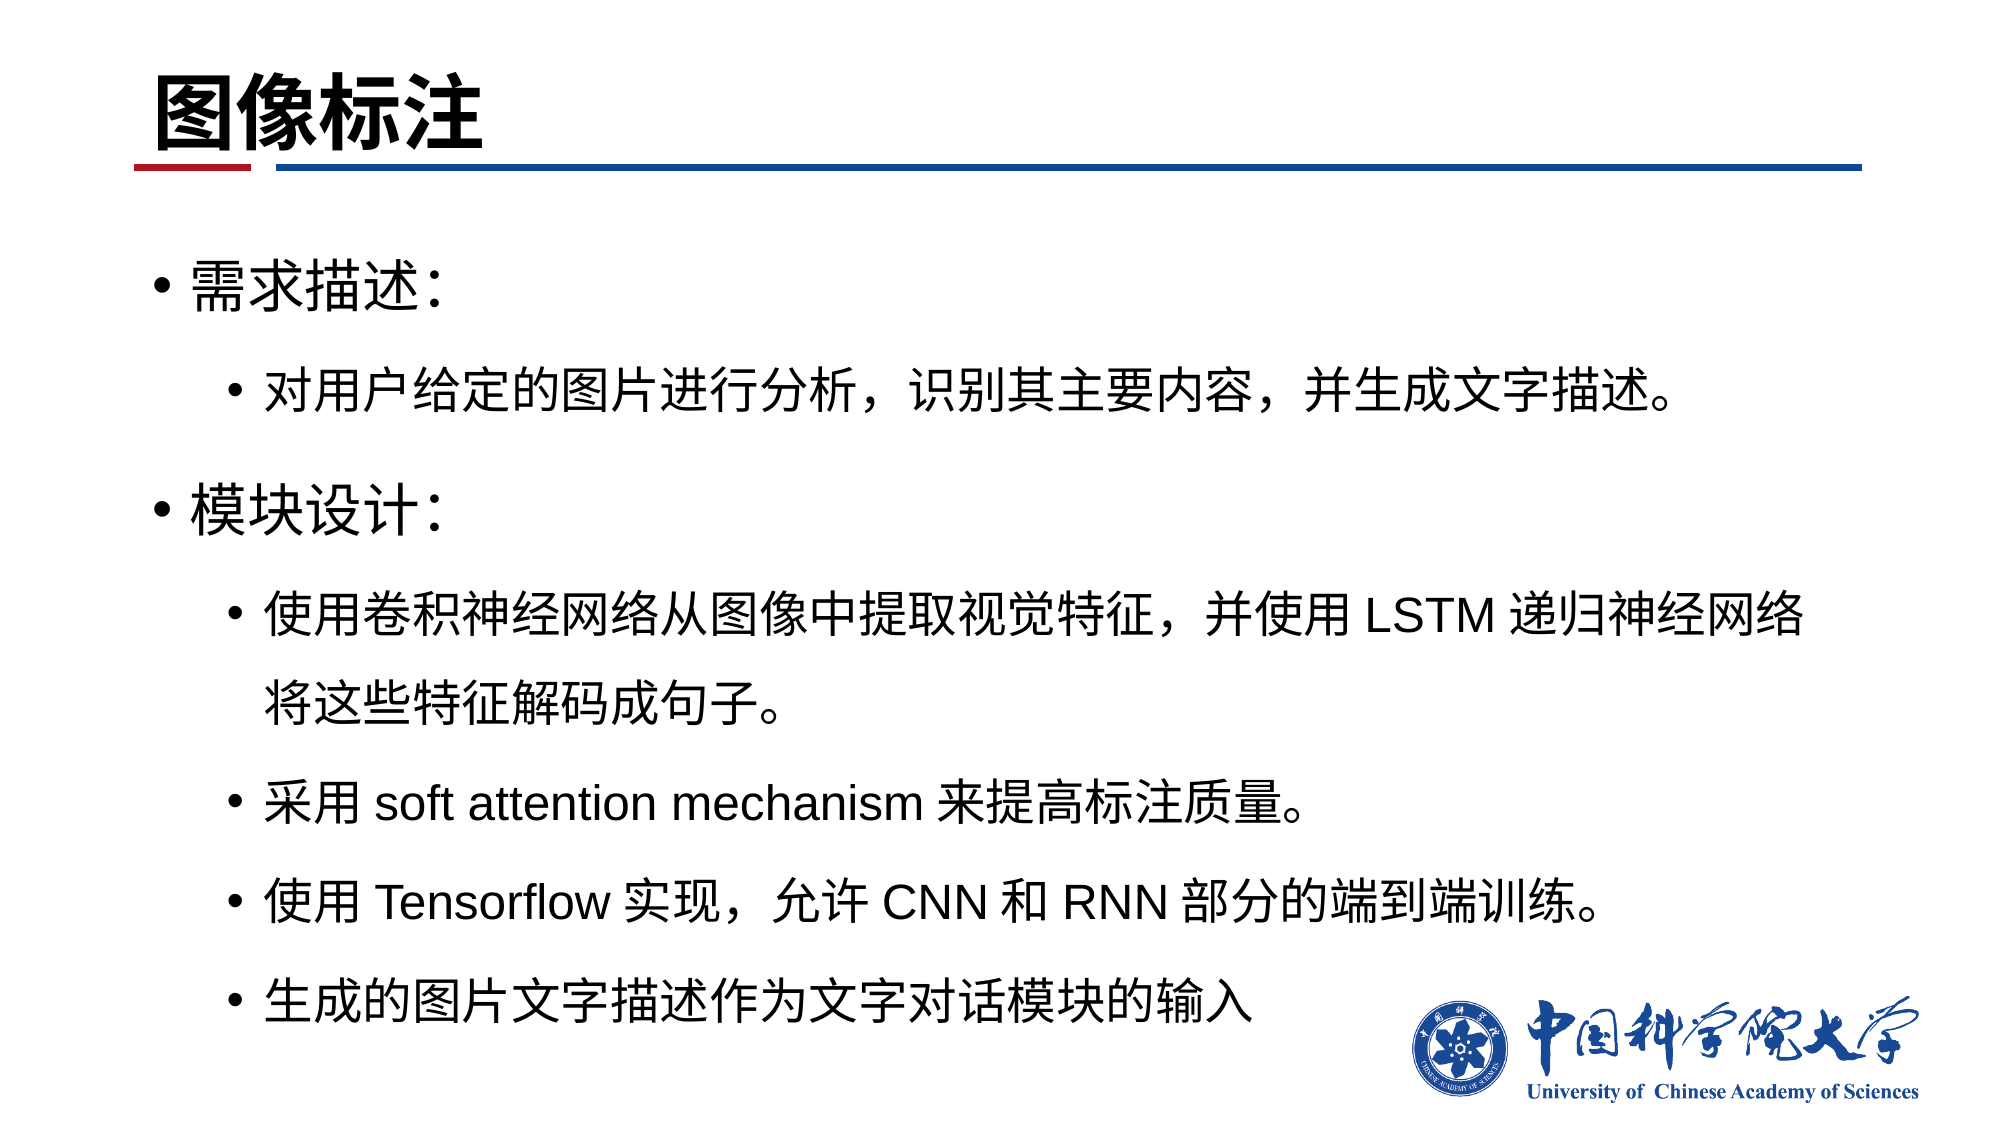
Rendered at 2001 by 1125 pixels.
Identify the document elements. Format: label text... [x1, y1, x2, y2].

title 图像标注 [137, 0, 1863, 168]
list 需求描述： 对用户给定的图片进行分析，识别其主要内容，并生成文字描述。 模块设计： 使用卷积神经网络从图像中提取视觉特征，并使用LSTM递归神经网络将这些特征解码成句子。 采用soft attention mechanism来提高标注质量。 使用Tensorflow实现，允许CNN和RNN部分的端到端训练。 生成的图片文字描述作为文字对话模块的输入 [137, 208, 1863, 1039]
picture [1412, 996, 1919, 1103]
